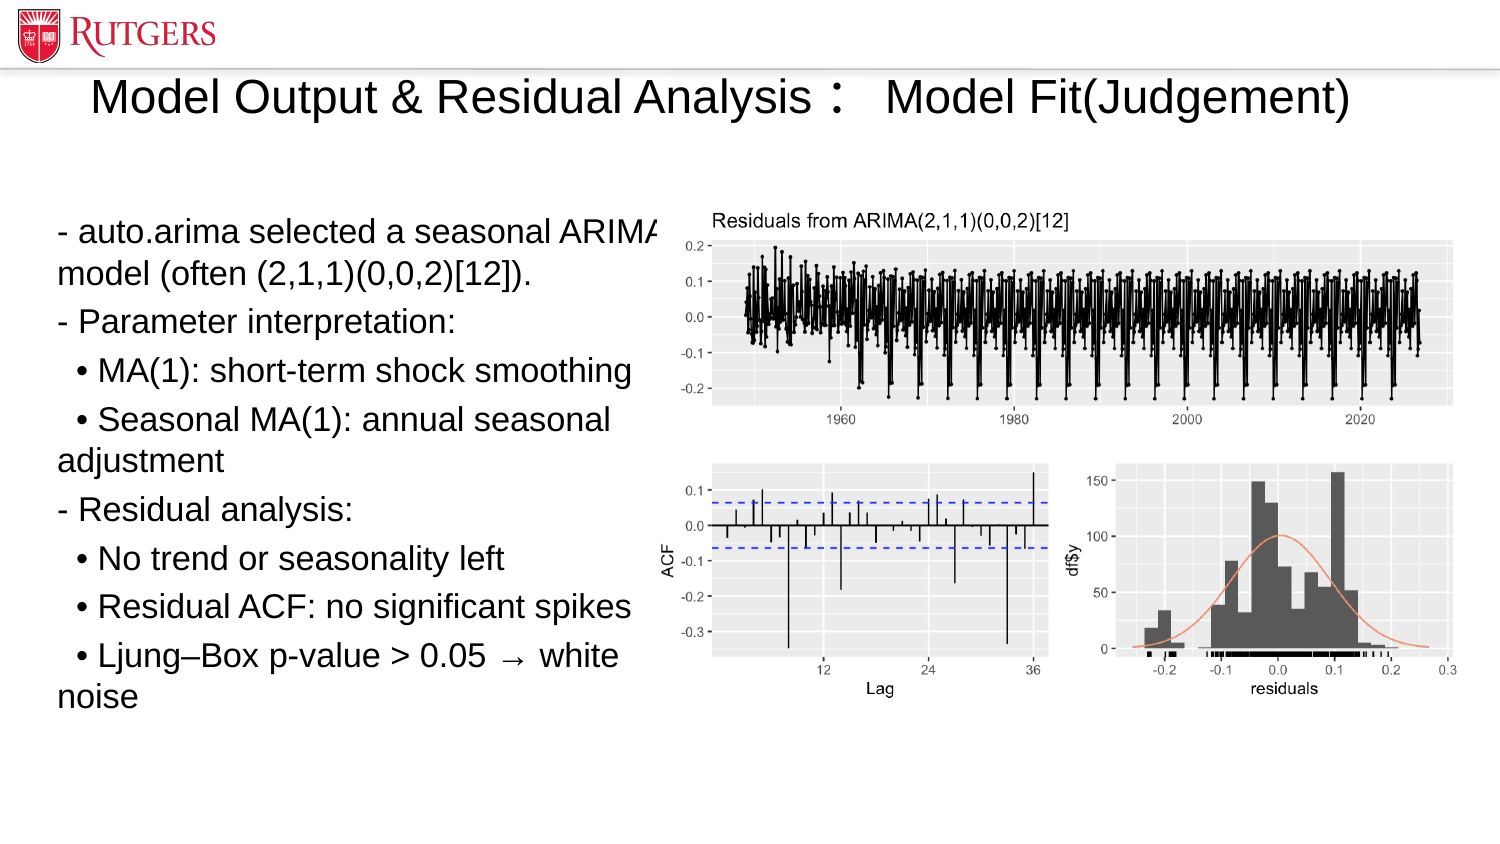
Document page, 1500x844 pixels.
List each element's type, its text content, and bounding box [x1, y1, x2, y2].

picture [18, 9, 215, 63]
picture [657, 204, 1472, 716]
title Model Output & Residual Analysis：Model Fit(Judgement) [75, 75, 1425, 175]
list - auto.arima selected a seasonal ARIMA model (often (2,1,1)(0,0,2)[12]). - Parameter interpretation: • MA(1): short‑term shock smoothing • Seasonal MA(1): annual seasonal adjustment - Residual analysis: • No trend or seasonality left • Residual ACF: no significant spikes • Ljung–Box p-value > 0.05 → white noise [42, 163, 683, 811]
